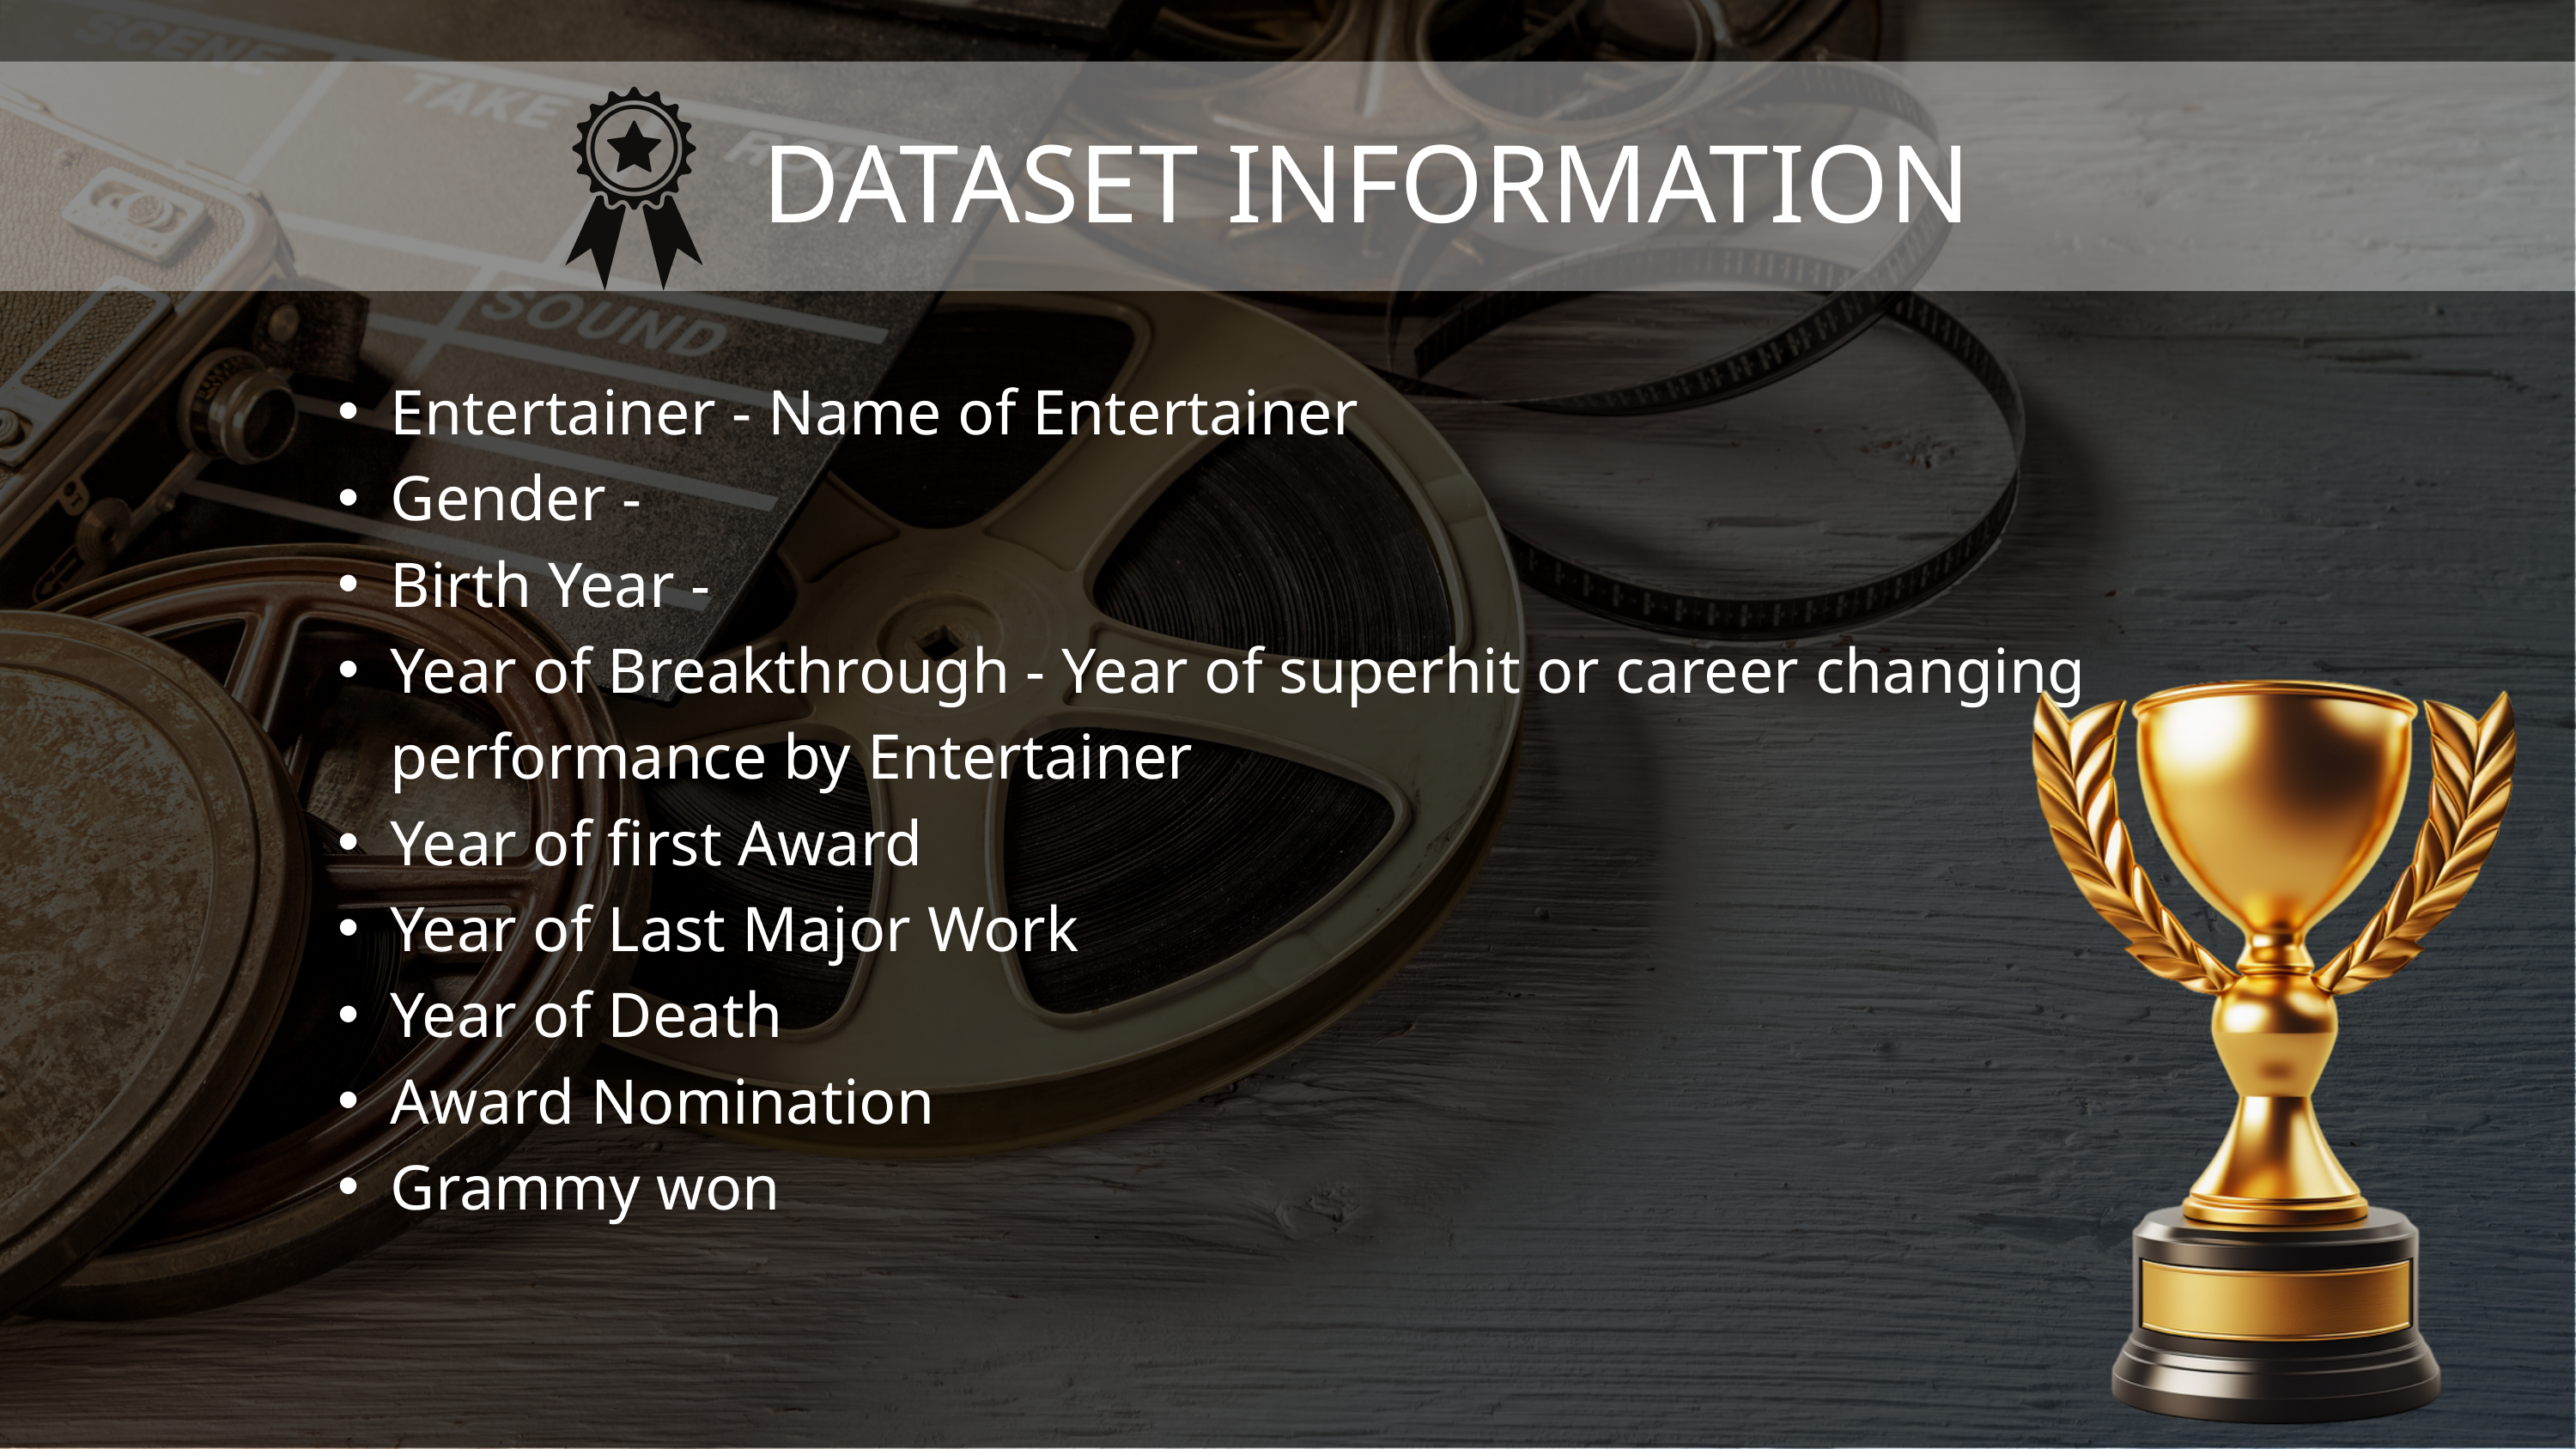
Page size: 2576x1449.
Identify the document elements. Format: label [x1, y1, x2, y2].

text_box [0, 300, 2575, 1448]
text_box [0, 61, 2576, 292]
text_box [0, 0, 2575, 58]
